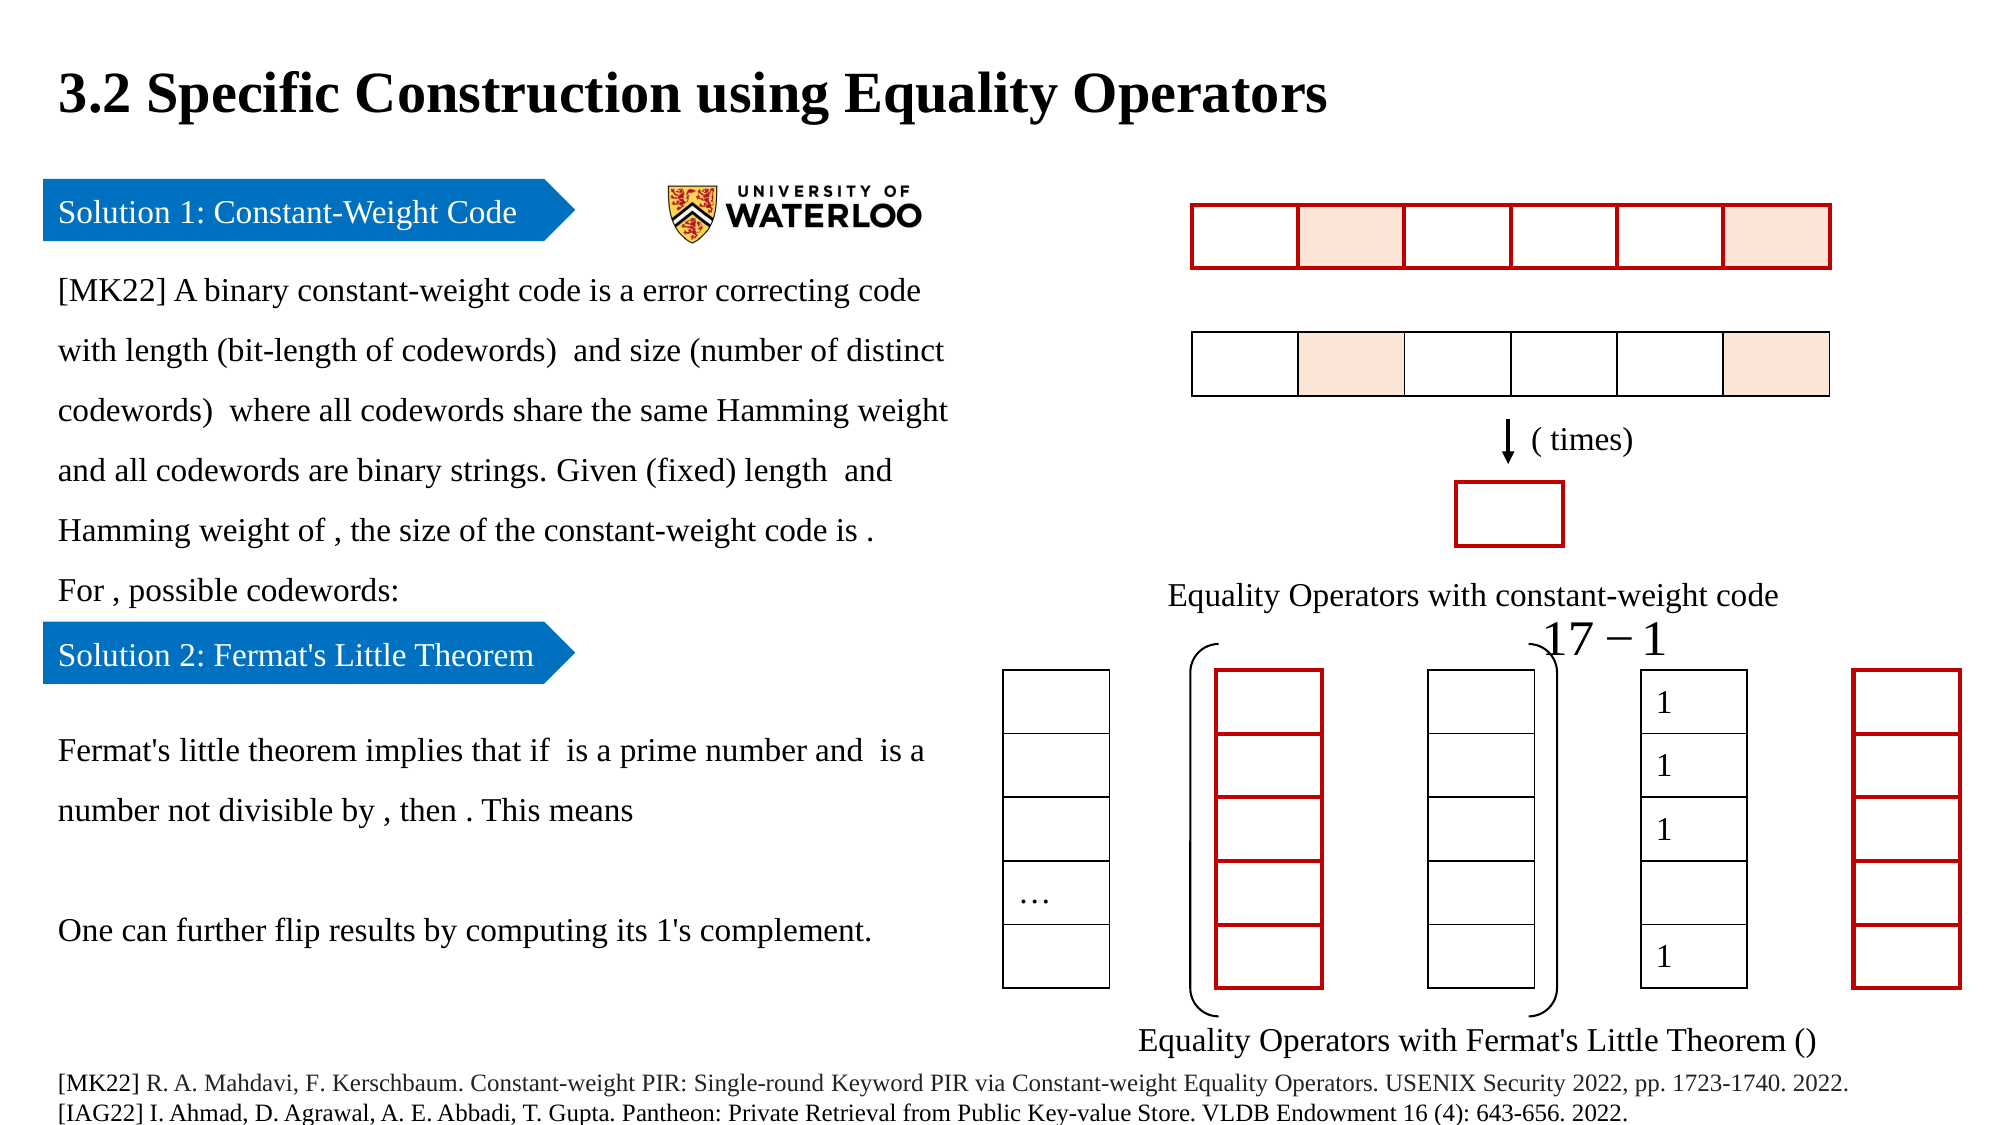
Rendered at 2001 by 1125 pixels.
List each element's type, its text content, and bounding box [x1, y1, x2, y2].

text_box [MK22] R. A. Mahdavi, F. Kerschbaum. Constant-weight PIR: Single-round Keyword PIR via Constant-weight Equality Operators. USENIX Security 2022, pp. 1723-1740. 2022. [IAG22] I. Ahmad, D. Agrawal, A. E. Abbadi, T. Gupta. Pantheon: Private Retrieval from Public Key-value Store. VLDB Endowment 16 (4): 643-656. 2022. [43, 1066, 1957, 1125]
text_box [1189, 643, 1558, 1017]
text_box Solution 1: Constant-Weight Code [42, 178, 577, 242]
picture [660, 174, 930, 250]
text_box 3.2 Specific Construction using Equality Operators [0, 0, 1355, 179]
text_box Solution 2: Fermat's Little Theorem [42, 621, 577, 685]
text_box Equality Operators with constant-weight code [999, 566, 1956, 621]
